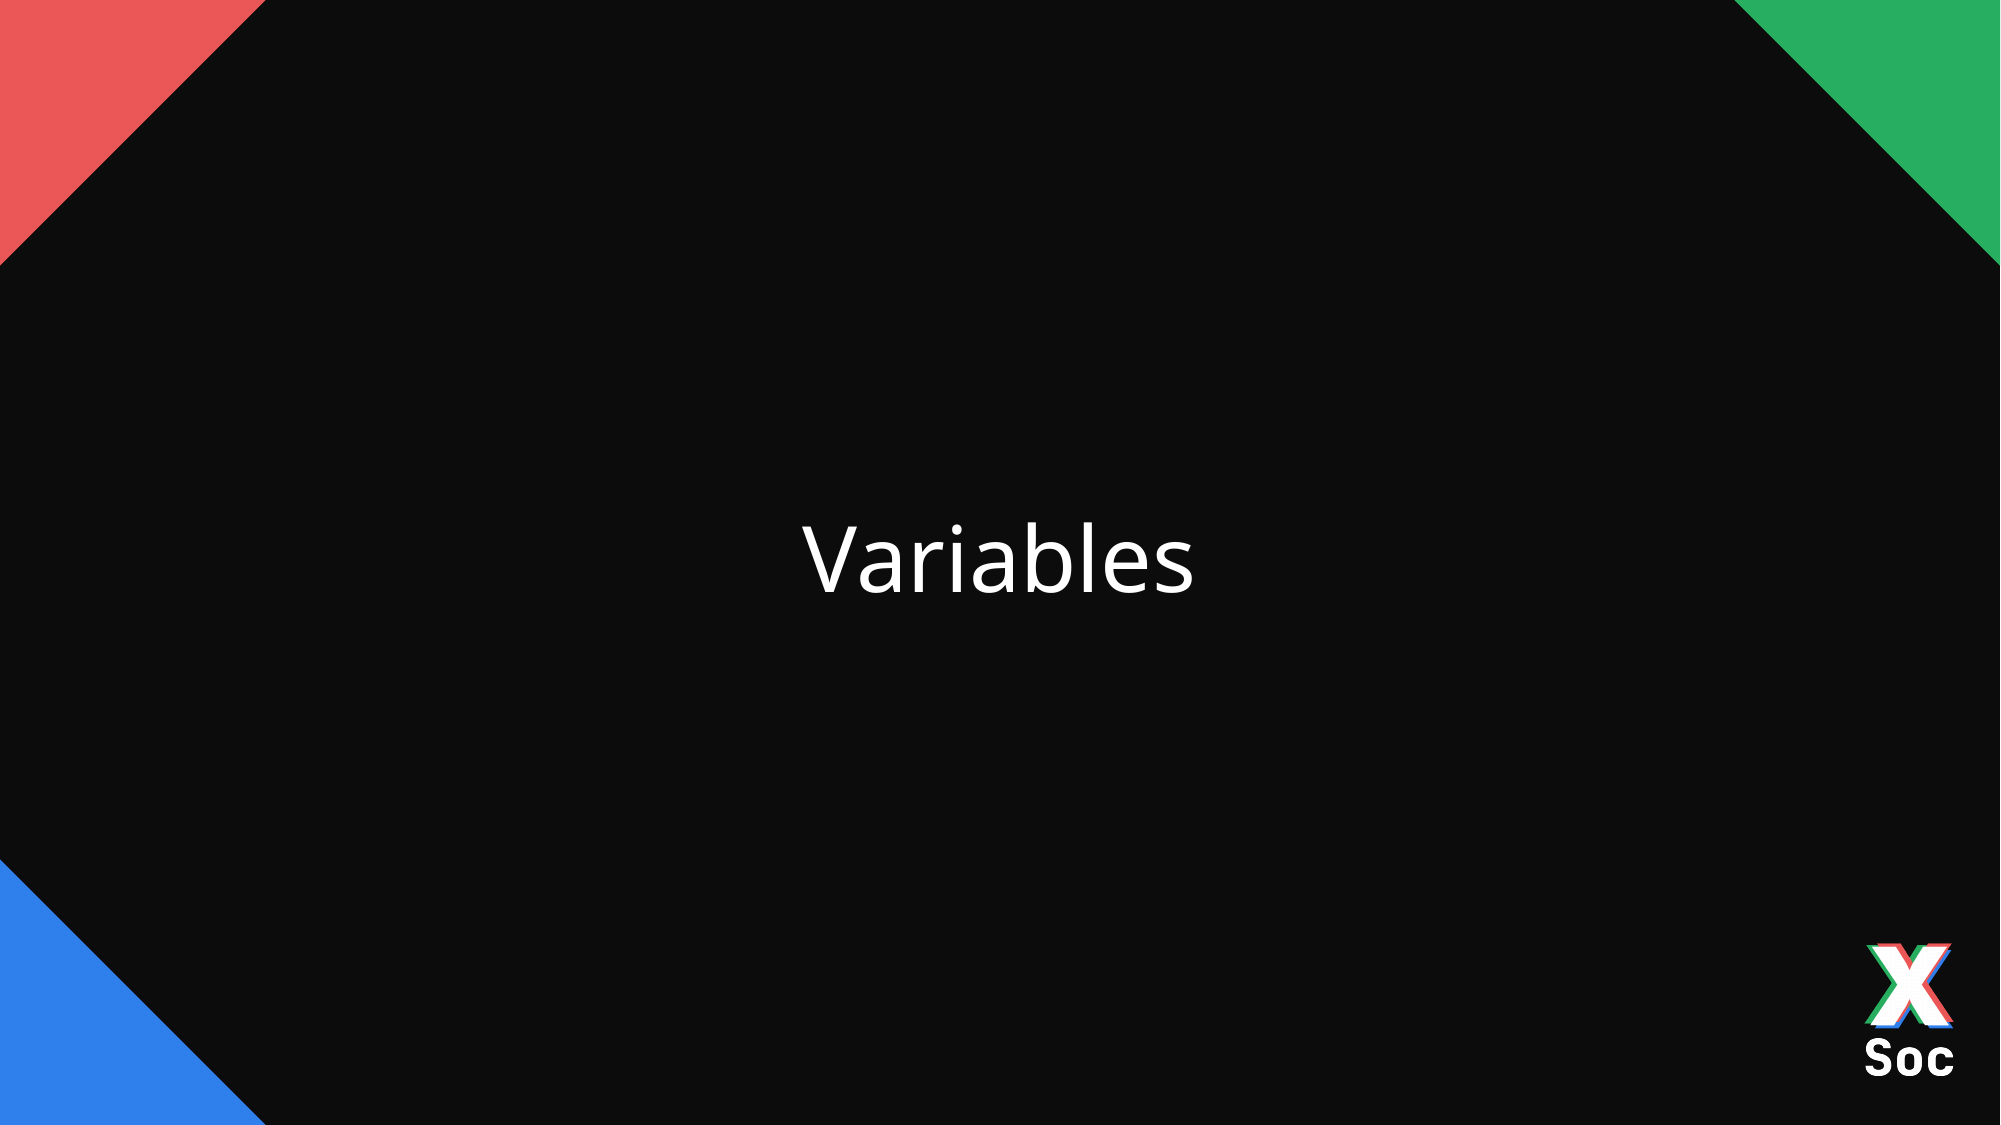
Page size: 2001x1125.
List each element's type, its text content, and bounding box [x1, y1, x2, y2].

title Variables [265, 453, 1735, 672]
picture [1864, 943, 1954, 1076]
